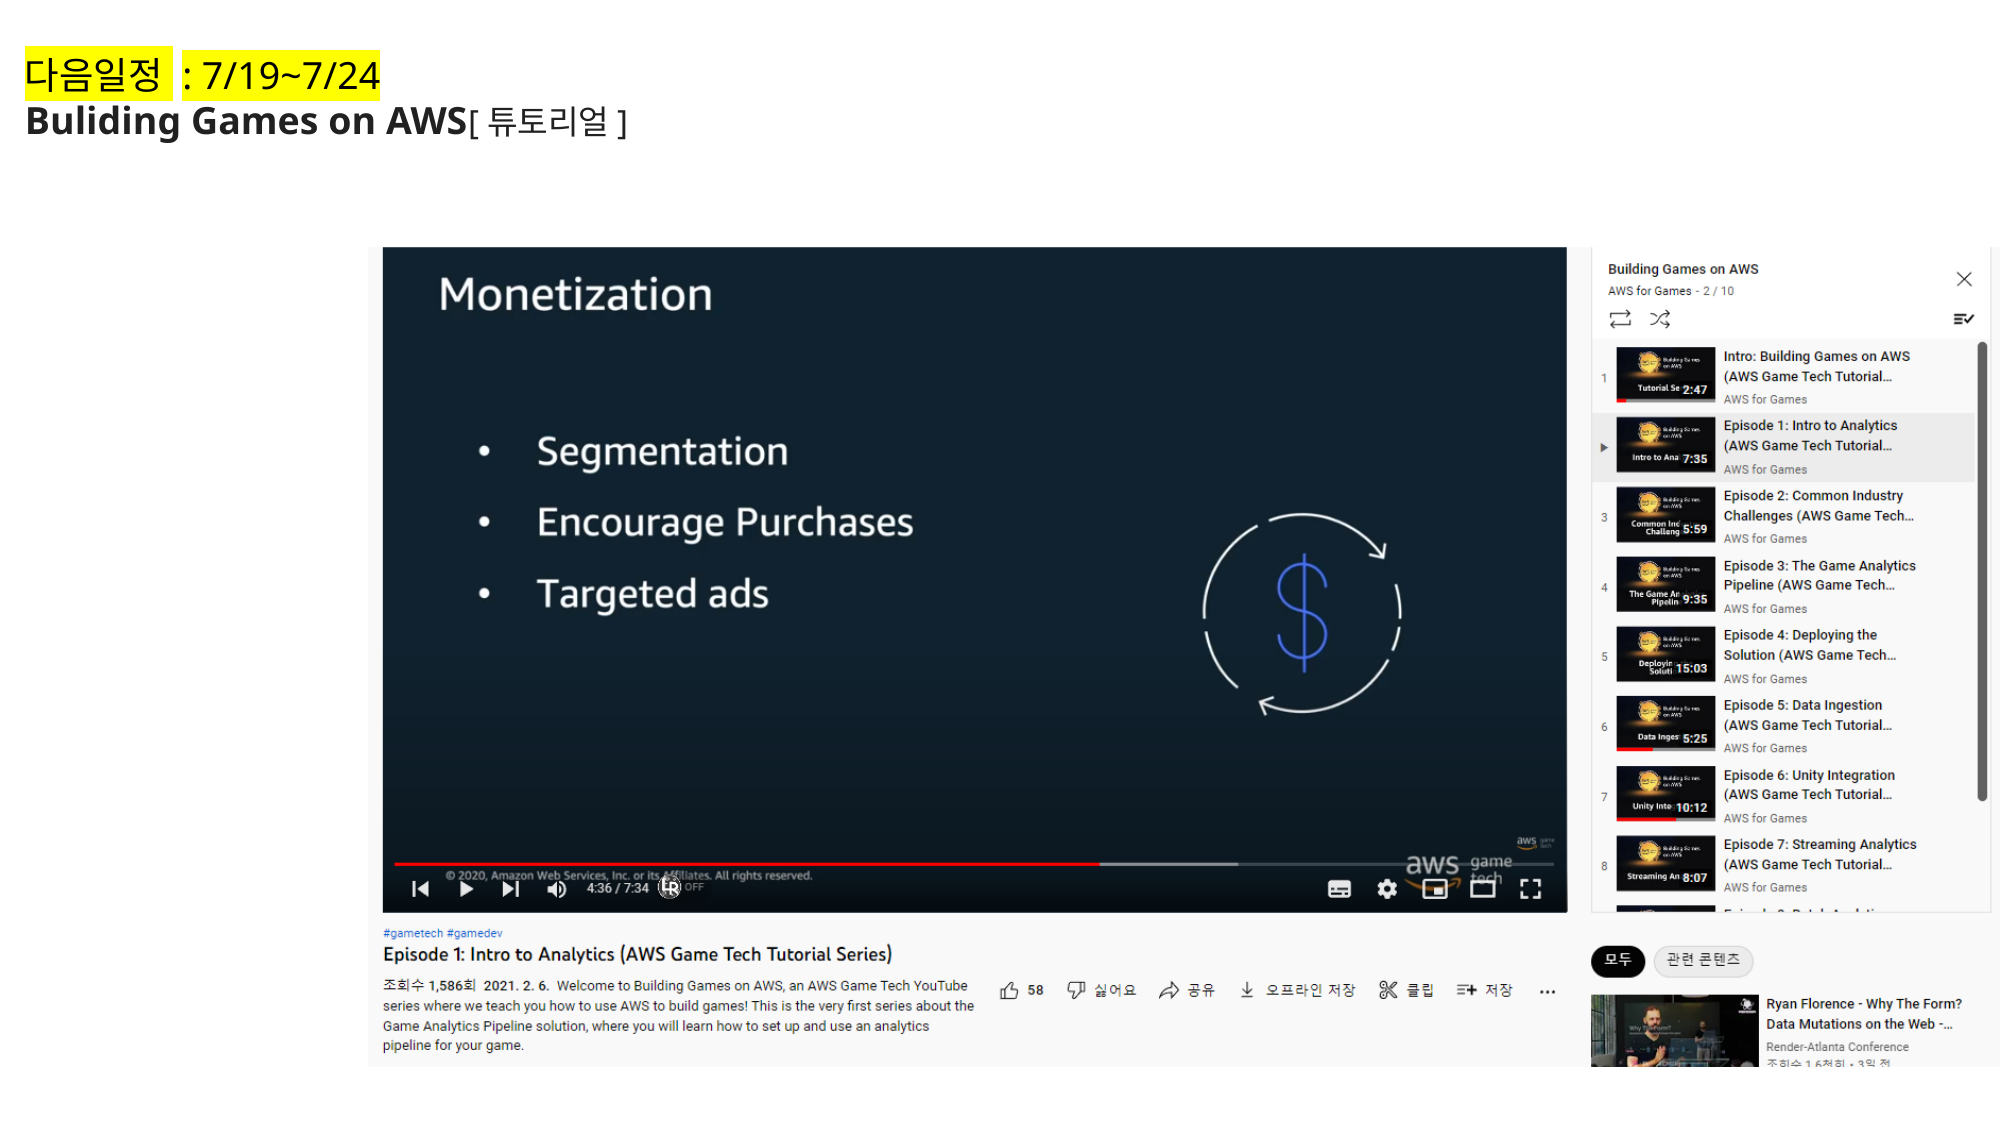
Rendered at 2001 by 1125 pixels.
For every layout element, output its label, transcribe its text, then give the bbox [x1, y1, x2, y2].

text_box 다음일정 : 7/19~7/24 Buliding Games on AWS[튜토리얼] [10, 44, 717, 150]
picture [368, 243, 2000, 1067]
